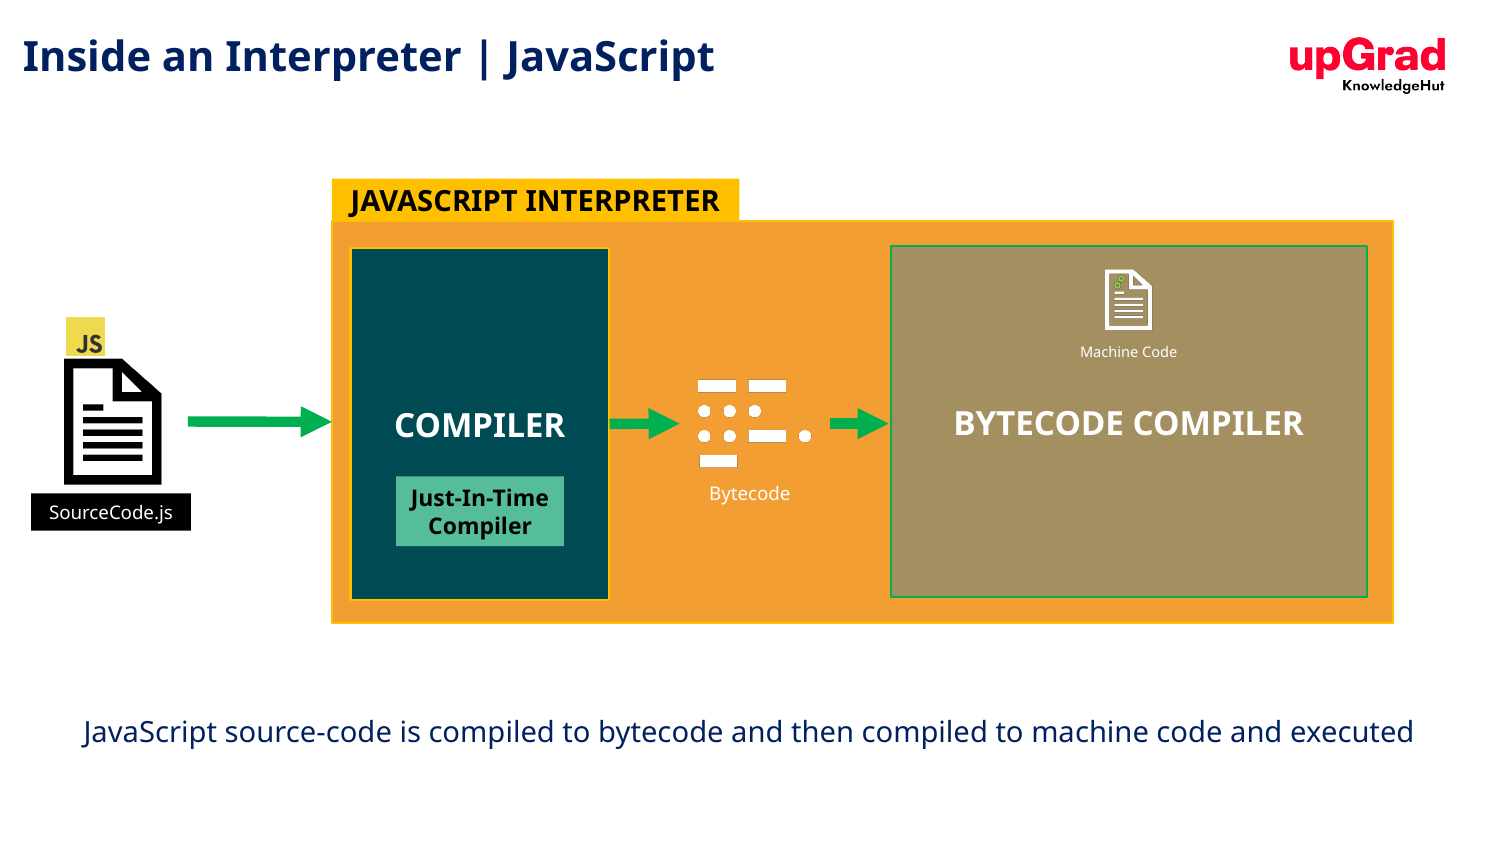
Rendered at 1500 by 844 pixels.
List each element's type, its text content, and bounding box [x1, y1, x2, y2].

picture [66, 317, 105, 356]
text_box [609, 348, 830, 513]
text_box JAVASCRIPT INTERPRETER [330, 176, 741, 223]
text_box BYTECODE COMPILER [888, 244, 1369, 599]
text_box COMPILER [348, 246, 612, 602]
title Inside an Interpreter | JavaScript [7, 14, 1313, 91]
text_box [330, 219, 1396, 625]
picture [1290, 37, 1449, 96]
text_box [1053, 262, 1205, 369]
text_box JavaScript source-code is compiled to bytecode and then compiled to machine code and executed [41, 705, 1458, 756]
text_box Just-In-Time Compiler [396, 476, 564, 547]
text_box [30, 346, 192, 532]
